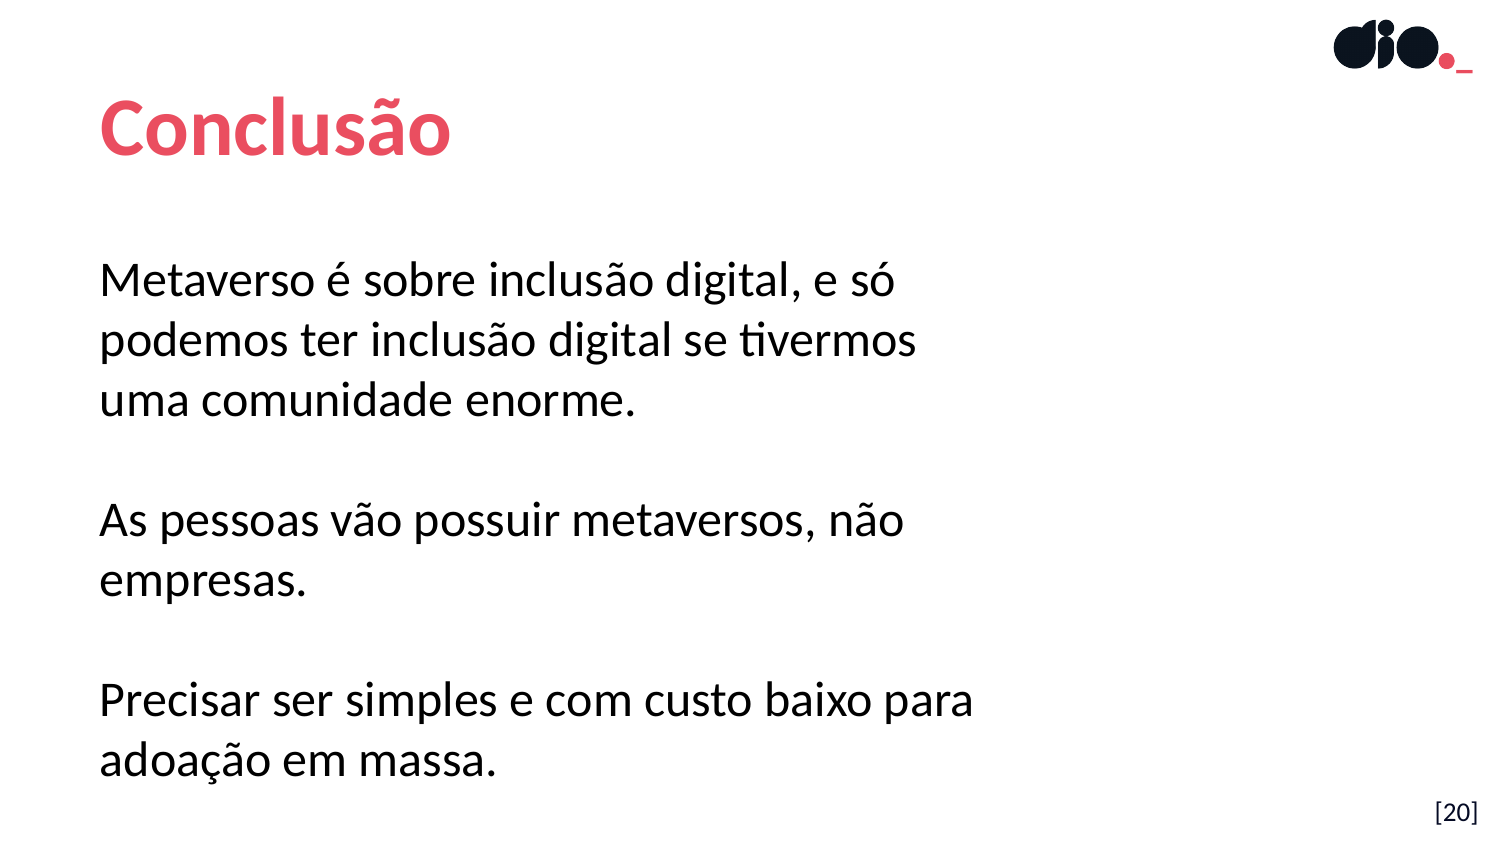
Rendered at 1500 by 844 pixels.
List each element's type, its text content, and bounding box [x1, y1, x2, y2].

slide_number [20] [1403, 779, 1494, 844]
text_box Conclusão [85, 45, 1401, 185]
text_box Metaverso é sobre inclusão digital, e só podemos ter inclusão digital se tivermos uma comunidade enorme. As pessoas vão possuir metaversos, não empresas. Precisar ser simples e com custo baixo para adoação em massa. [85, 238, 1005, 794]
picture [1333, 19, 1473, 74]
